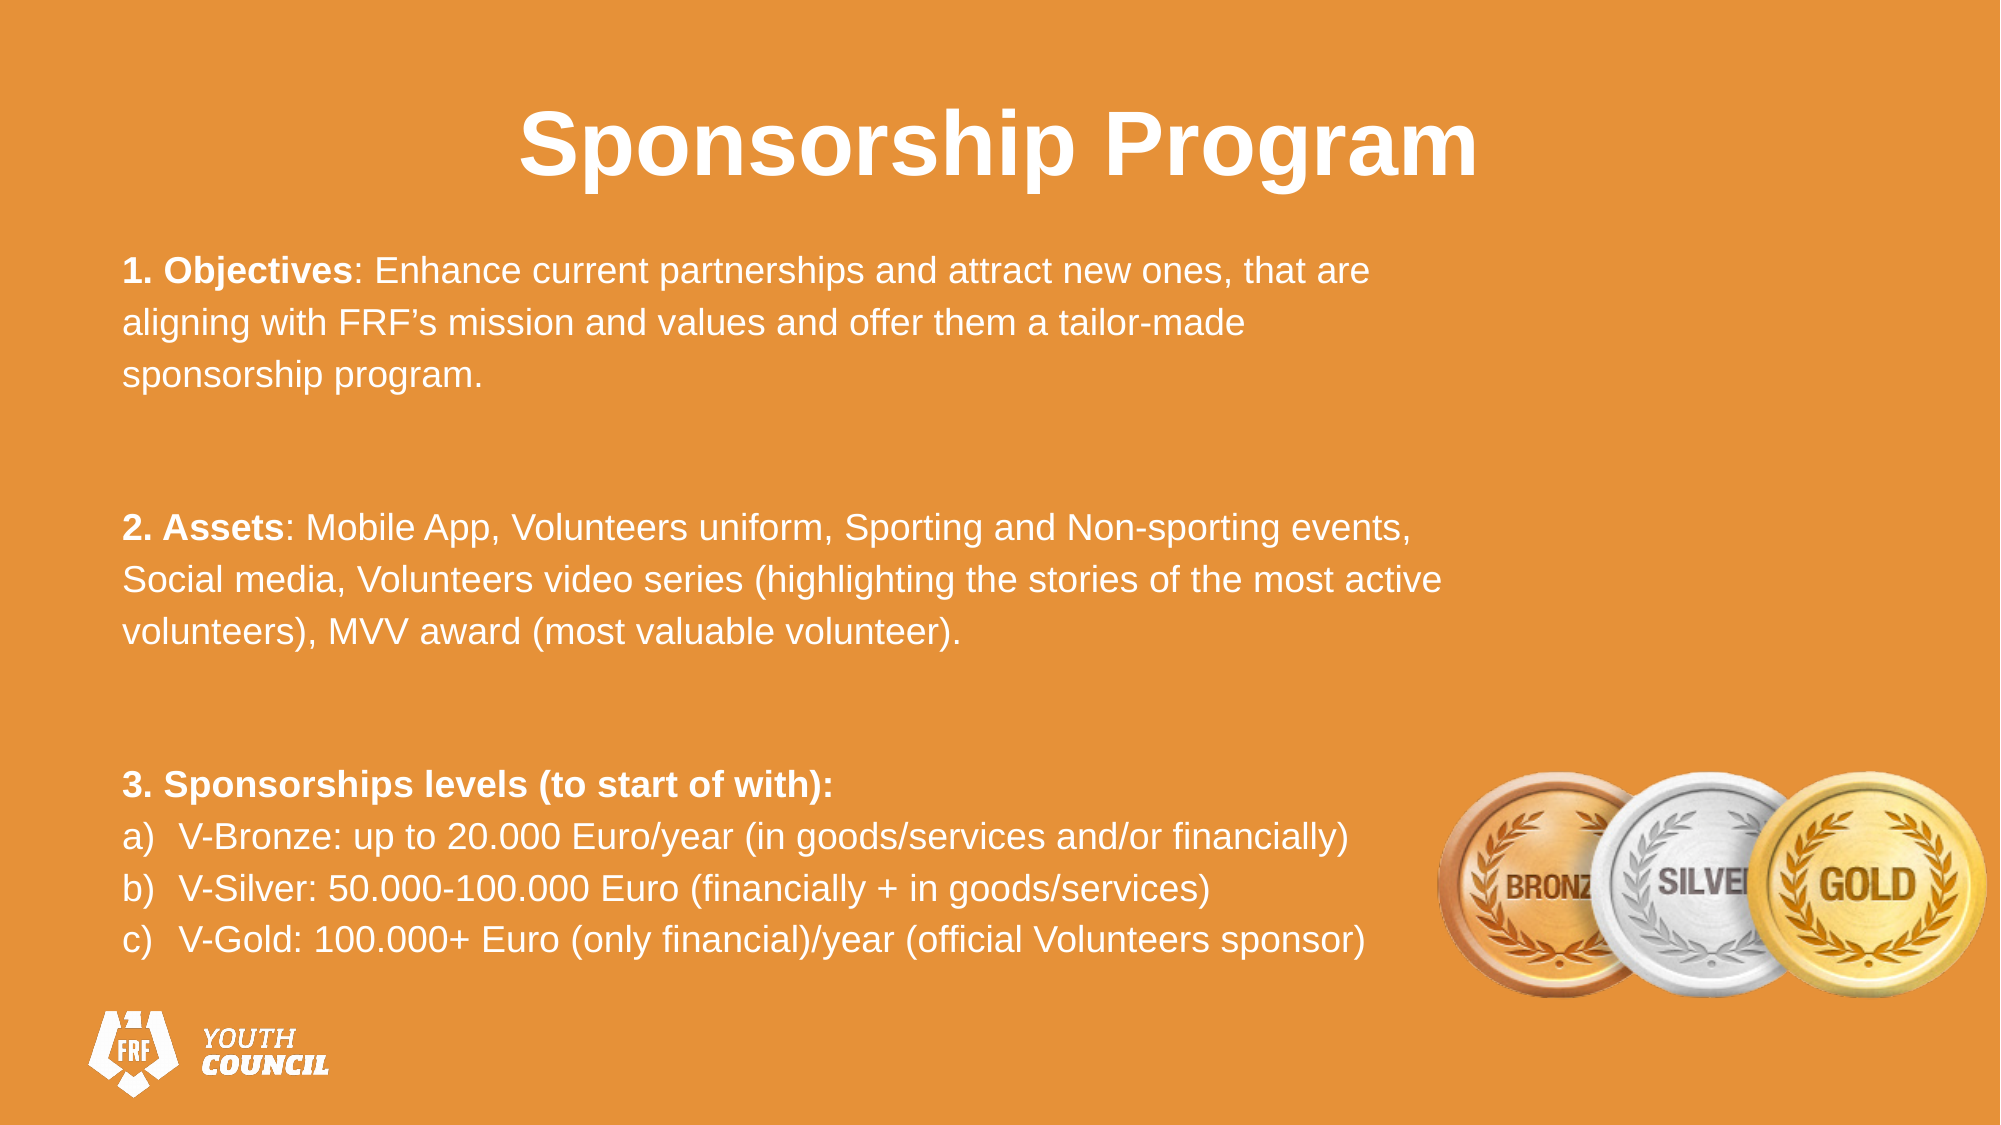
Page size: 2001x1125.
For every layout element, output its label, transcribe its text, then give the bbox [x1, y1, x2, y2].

title Sponsorship Program [137, 59, 1863, 232]
list 1. Objectives: Enhance current partnerships and attract new ones, that are aligning with FRF’s mission and values and offer them a tailor-made sponsorship program. 2. Assets: Mobile App, Volunteers uniform, Sporting and Non-sporting events, Social media, Volunteers video series (highlighting the stories of the most active volunteers), MVV award (most valuable volunteer). 3. Sponsorships levels (to start of with): V-Bronze: up to 20.000 Euro/year (in goods/services and/or financially) V-Silver: 50.000-100.000 Euro (financially + in goods/services) V-Gold: 100.000+ Euro (only financial)/year (official Volunteers sponsor) [88, 232, 1463, 1012]
picture [1397, 668, 2000, 1118]
picture [87, 1011, 329, 1098]
